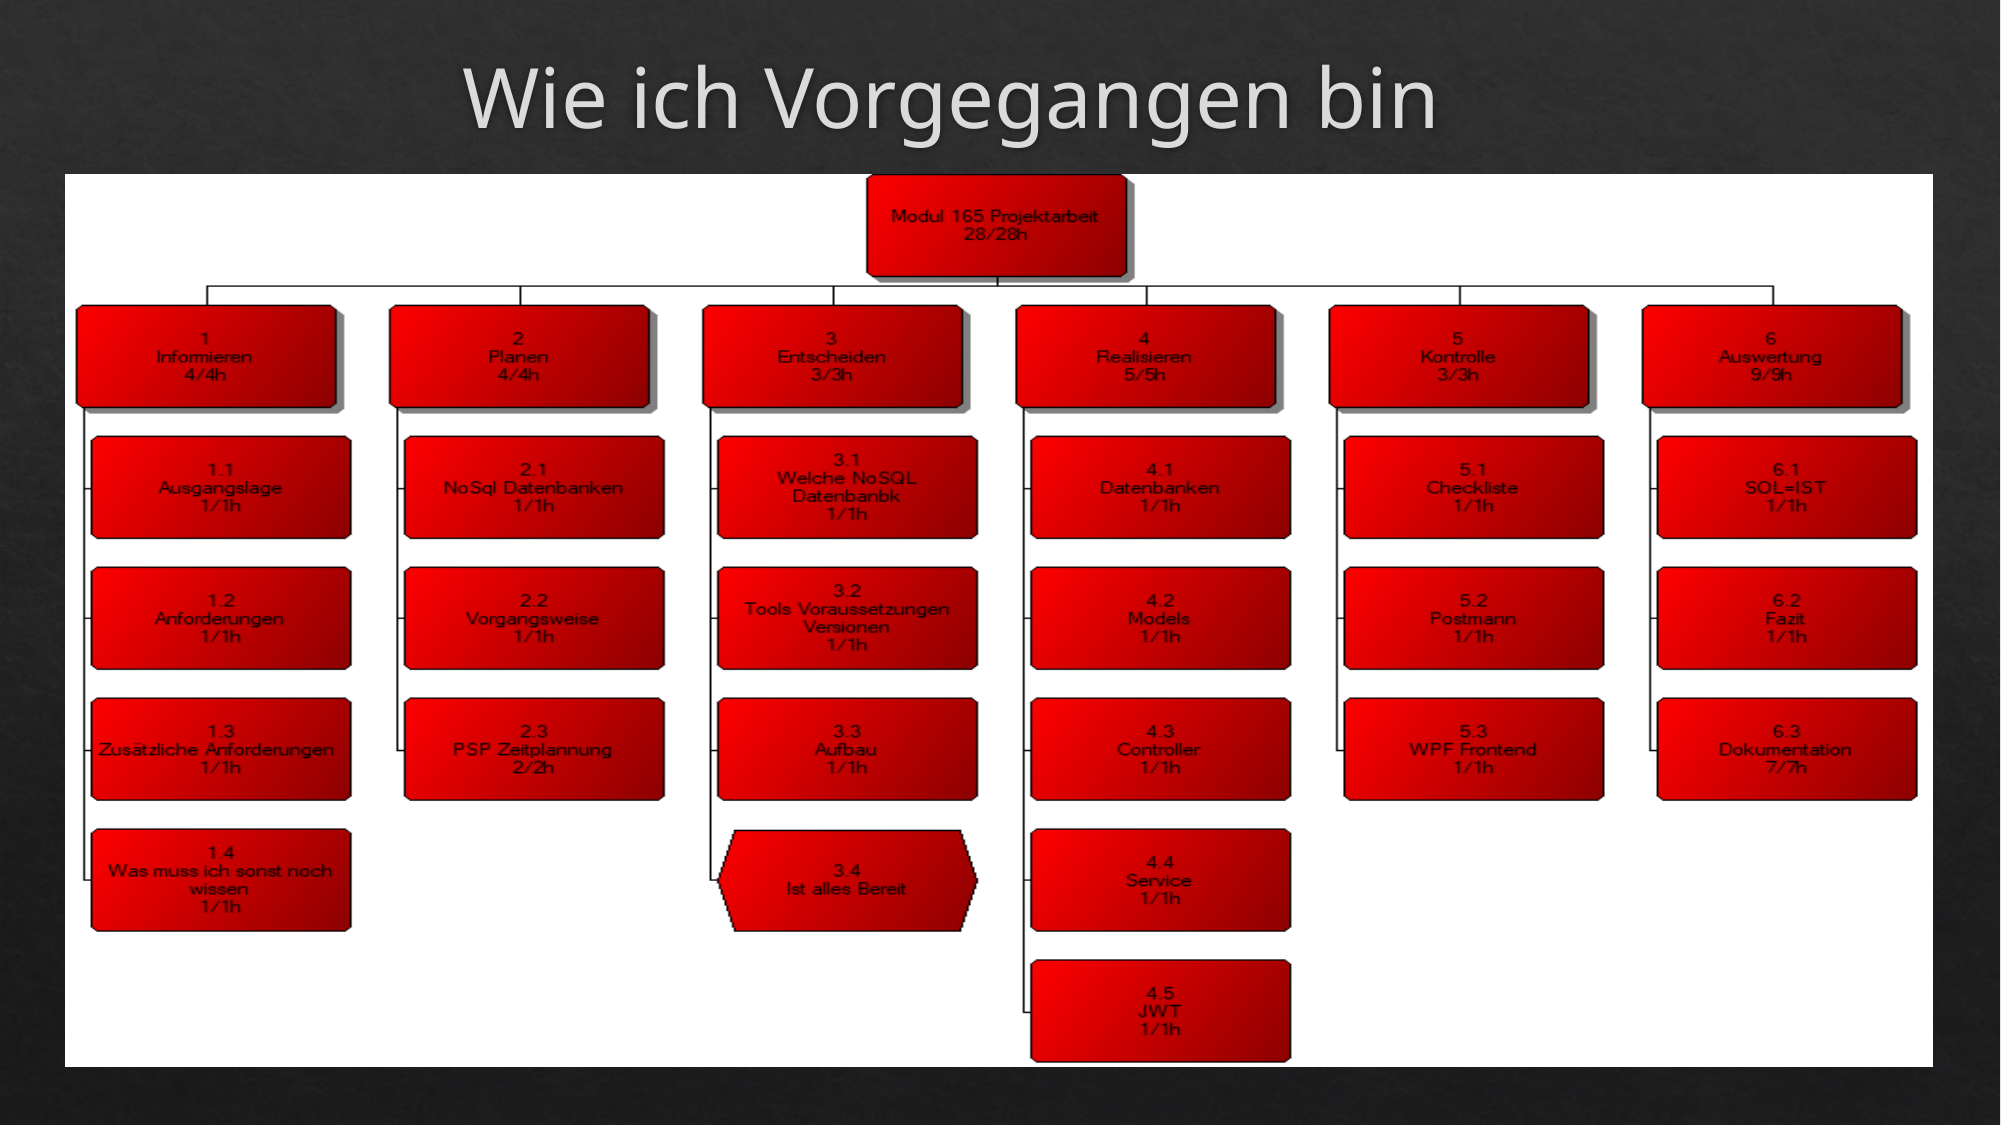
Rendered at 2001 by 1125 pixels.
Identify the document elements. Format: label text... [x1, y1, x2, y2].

picture [65, 174, 1933, 1067]
title Wie ich Vorgegangen bin [102, 15, 1801, 173]
